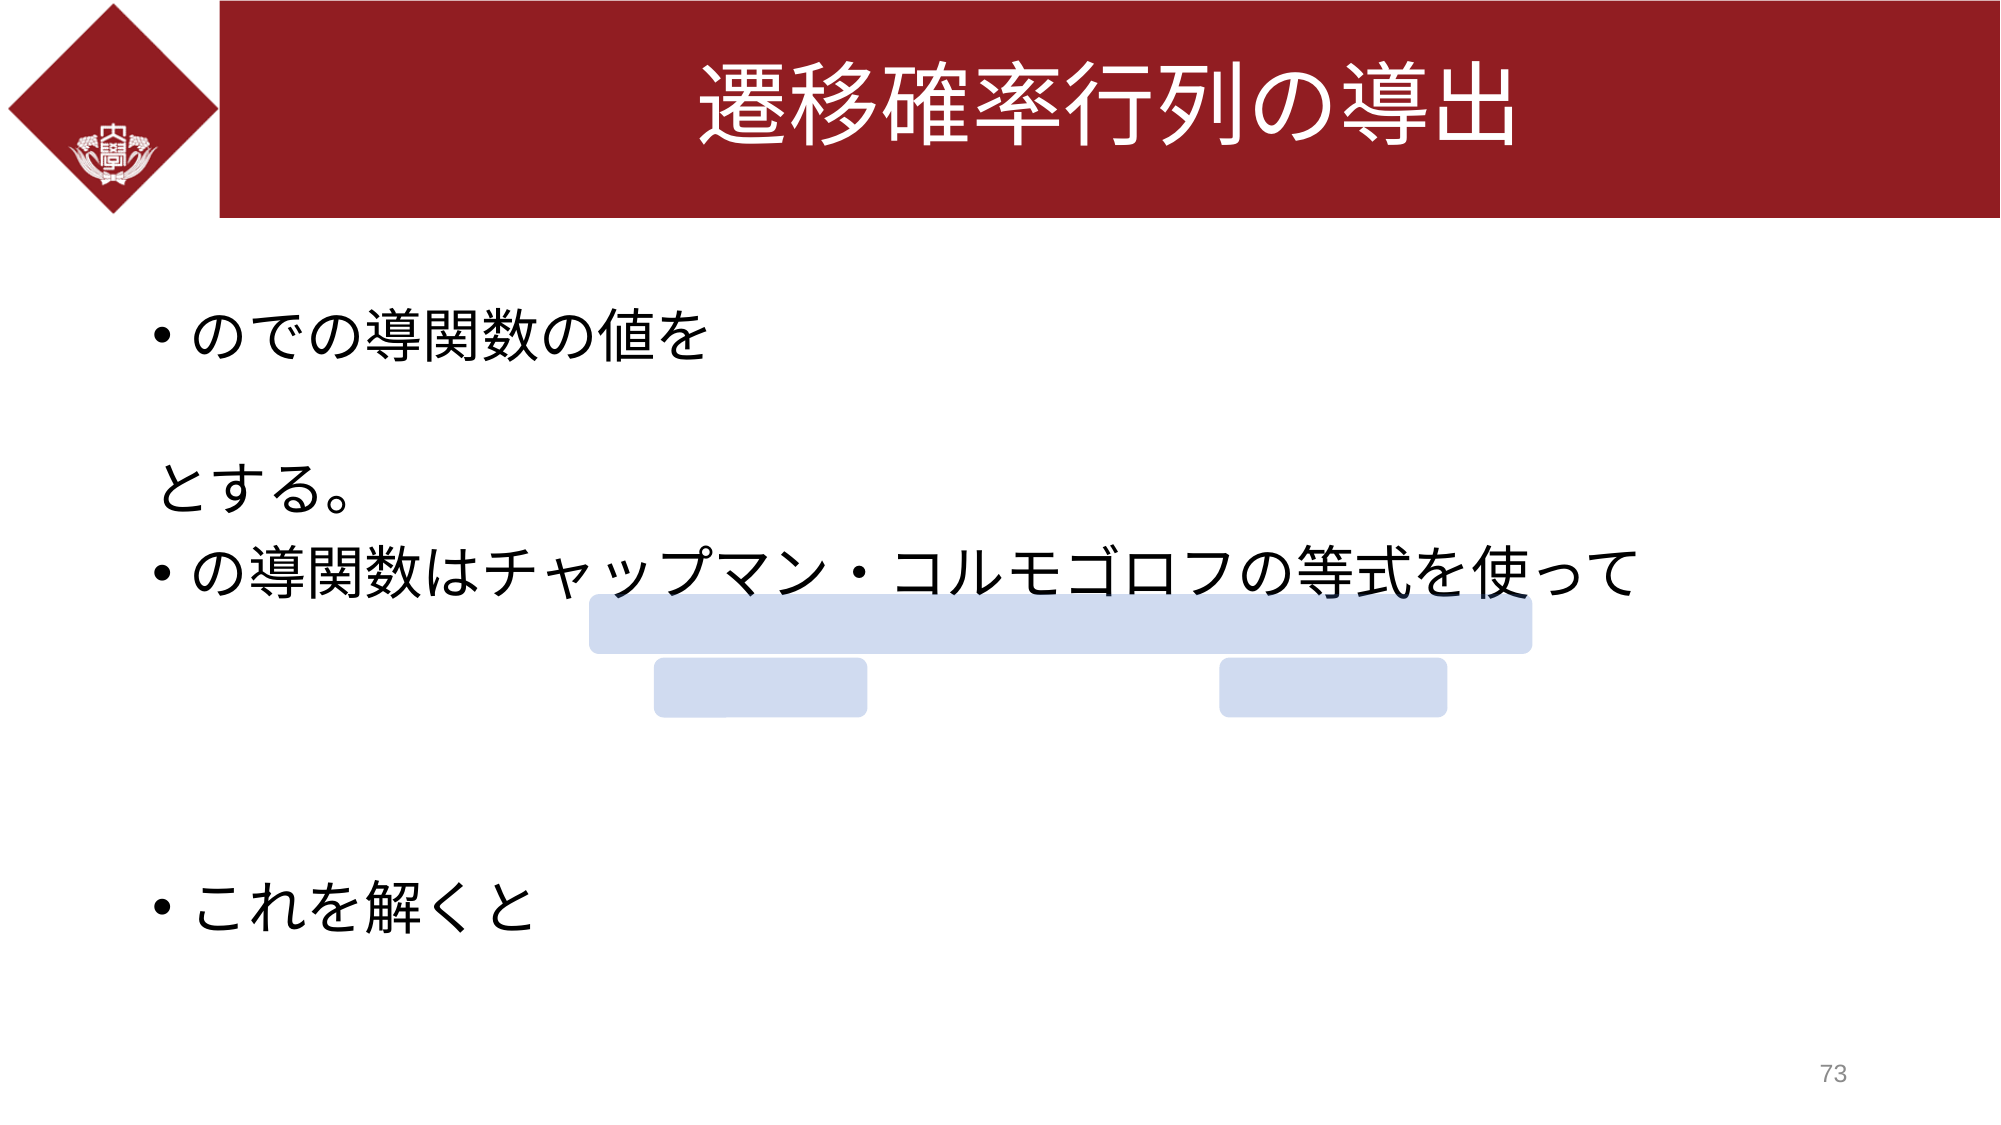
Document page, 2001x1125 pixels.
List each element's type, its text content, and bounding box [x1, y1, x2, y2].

title 遷移確率行列の導出 [219, 0, 2000, 218]
text_box [587, 593, 1534, 656]
slide_number 73 [1412, 1042, 1863, 1103]
text_box [652, 656, 869, 719]
picture [0, 0, 224, 221]
text_box [1218, 656, 1449, 719]
